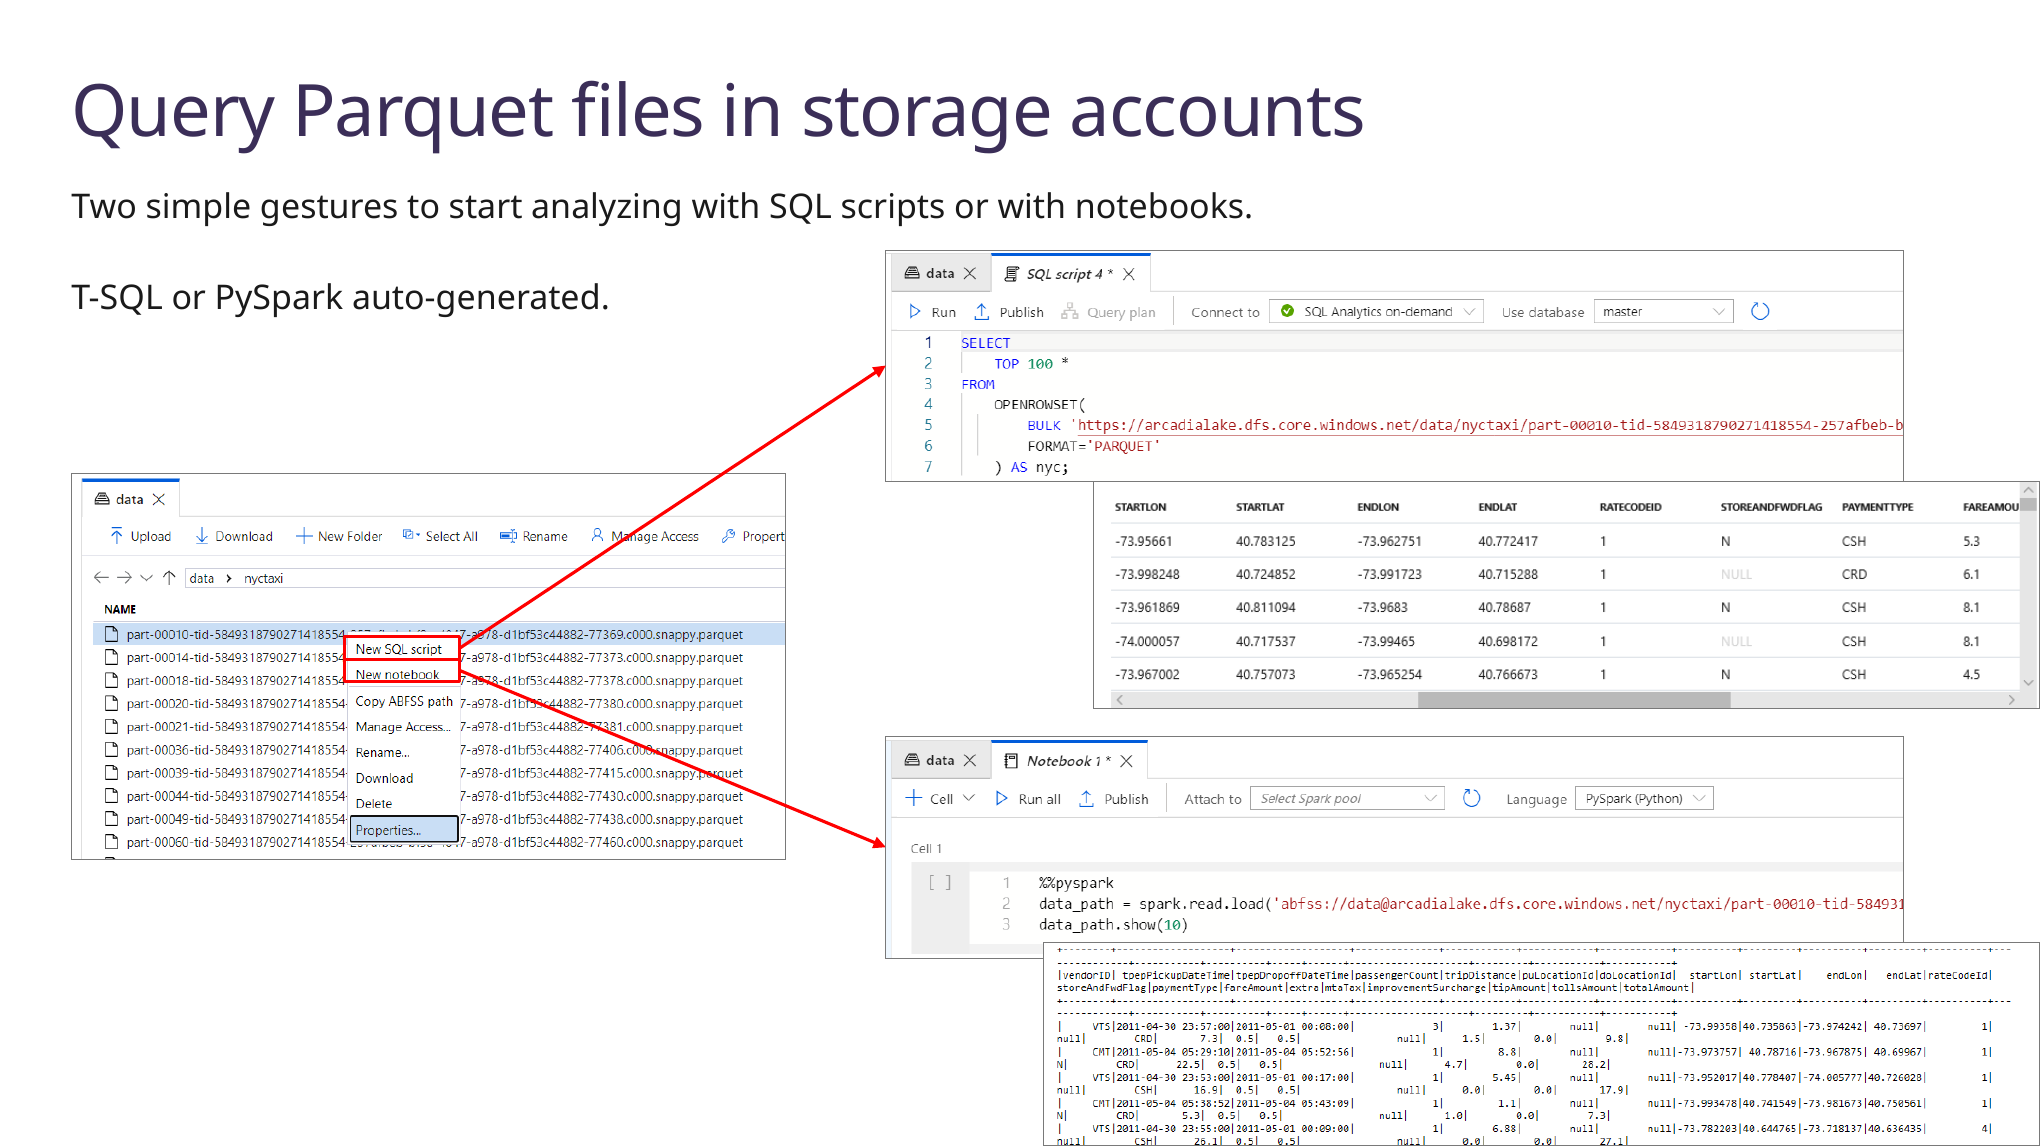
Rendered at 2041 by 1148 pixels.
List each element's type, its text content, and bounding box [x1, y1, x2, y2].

picture [885, 735, 2041, 1146]
list Two simple gestures to start analyzing with SQL scripts or with notebooks. T-SQL or PySpark auto-generated. [71, 189, 1794, 267]
title Query Parquet files in storage accounts [71, 37, 1904, 165]
picture [885, 249, 2041, 709]
picture [71, 473, 786, 860]
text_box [459, 670, 887, 848]
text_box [459, 365, 887, 649]
